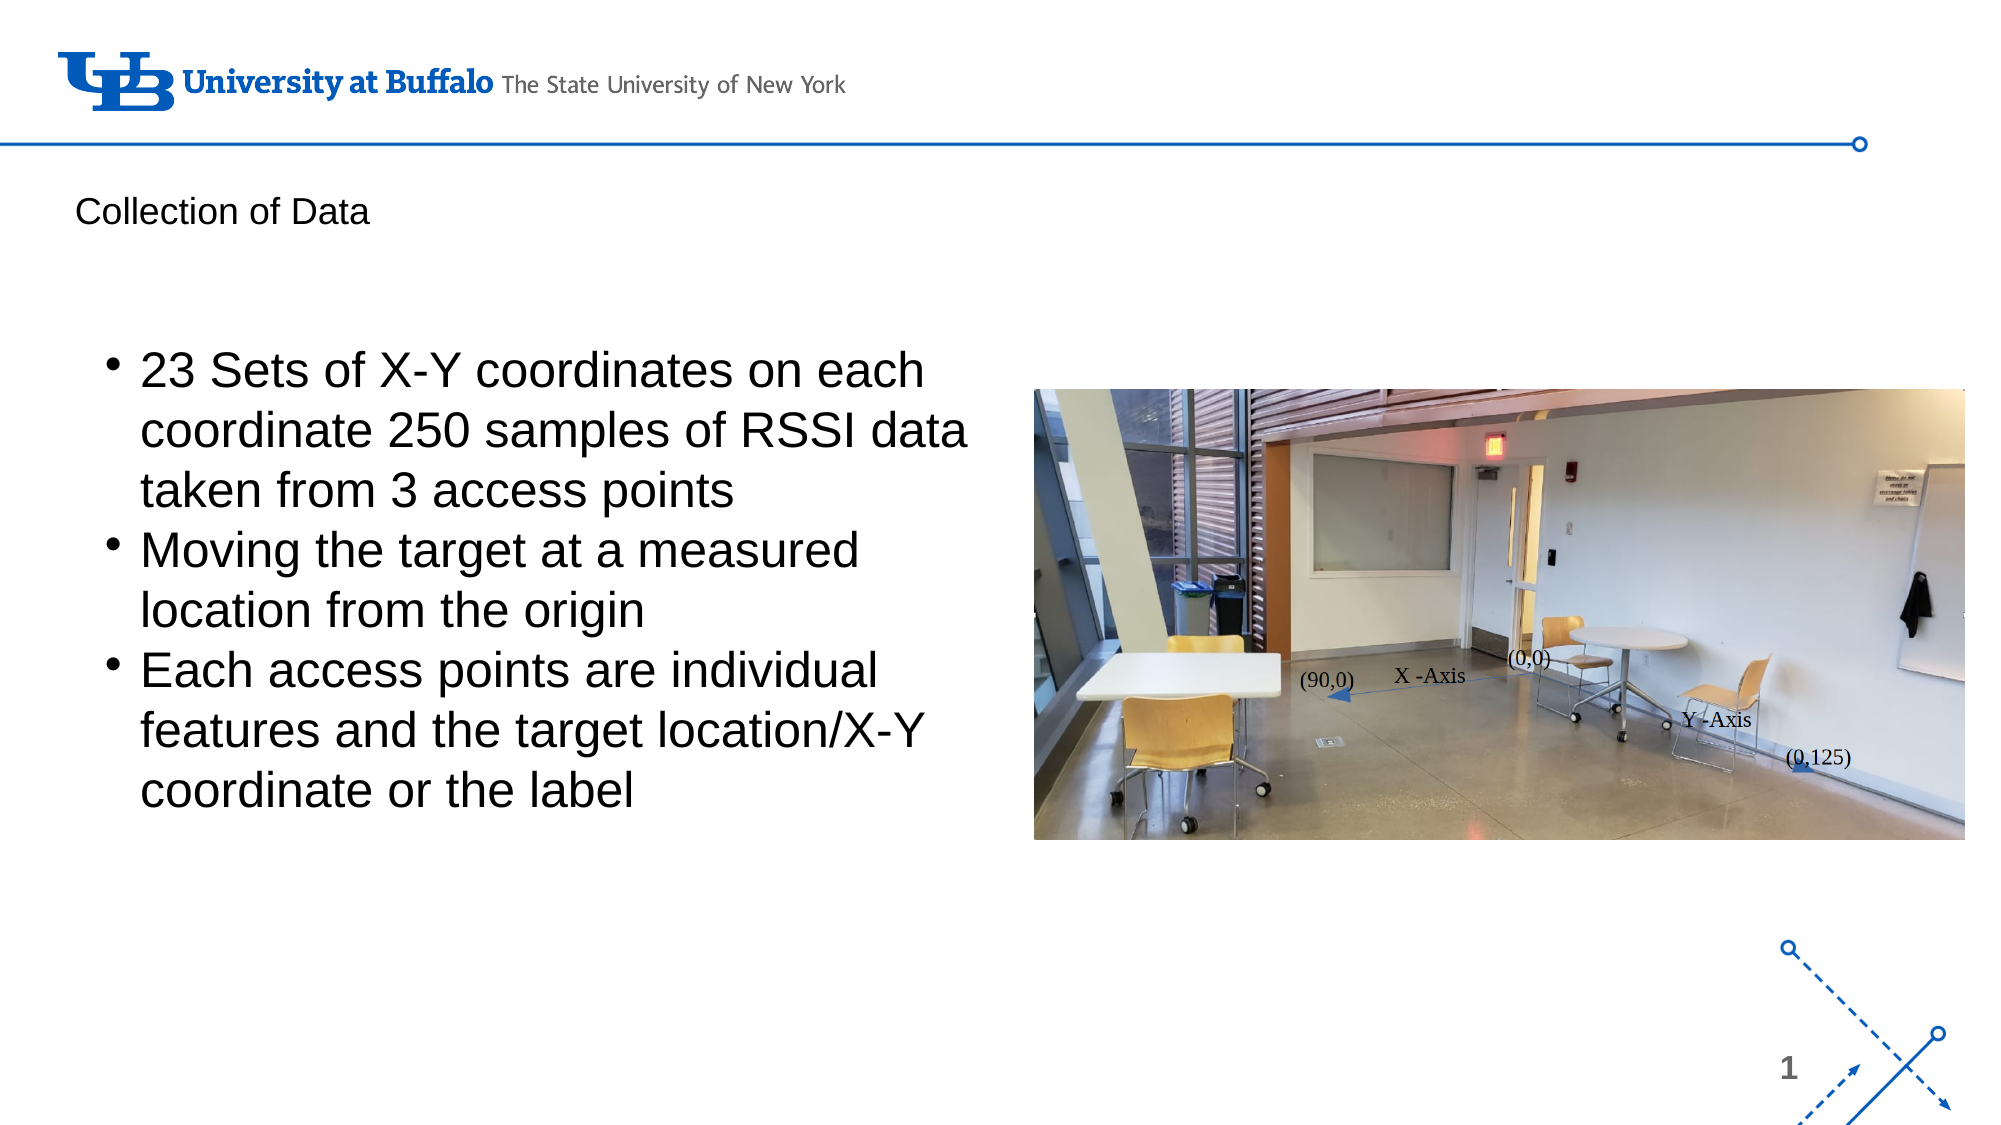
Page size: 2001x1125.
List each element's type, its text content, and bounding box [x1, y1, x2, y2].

picture [0, 0, 2001, 1125]
text_box 23 Sets of X-Y coordinates on each coordinate 250 samples of RSSI data taken from 3 access points Moving the target at a measured location from the origin Each access points are individual features and the target location/X-Y coordinate or the label [89, 329, 1020, 833]
text_box Collection of Data [59, 179, 1590, 237]
